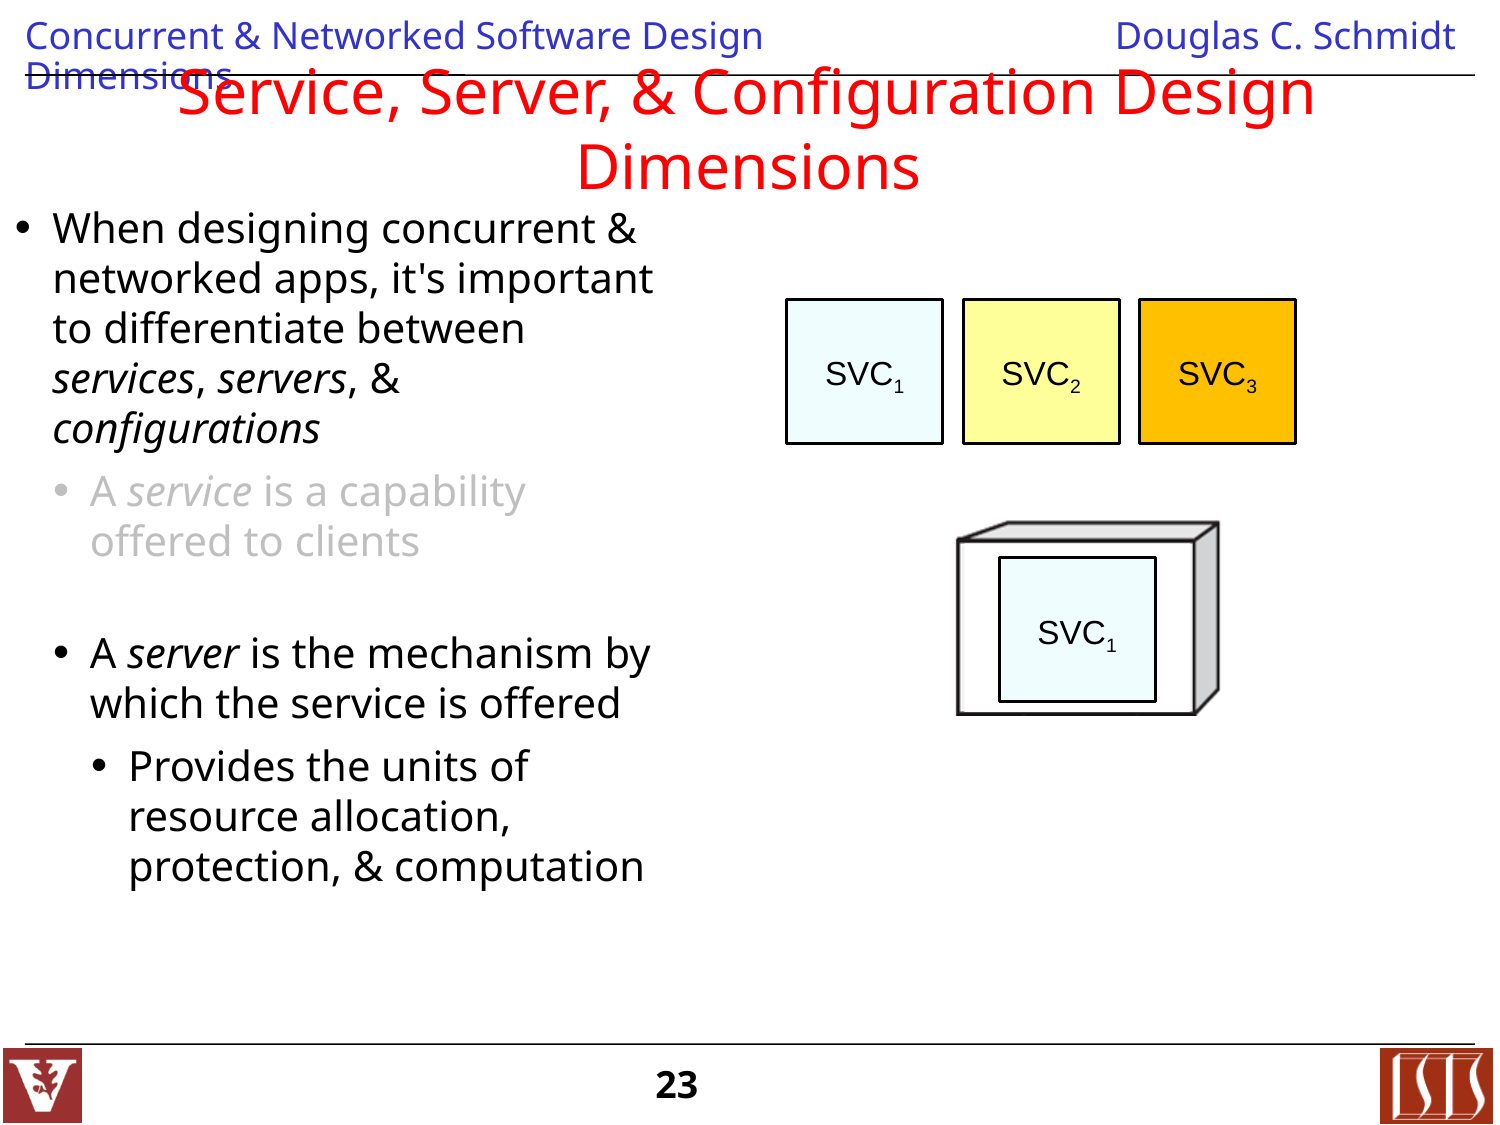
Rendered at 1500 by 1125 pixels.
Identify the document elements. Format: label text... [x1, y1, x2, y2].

picture [947, 511, 1227, 716]
picture [3, 1048, 82, 1123]
text_box SVC2 [986, 345, 1096, 402]
text_box SVC3 [1163, 345, 1273, 402]
text_box [786, 299, 943, 444]
text_box [963, 299, 1120, 444]
text_box SVC1 [810, 345, 920, 402]
text_box When designing concurrent & networked apps, it's important to differentiate between services, servers, & configurations A service is a capability offered to clients A server is the mechanism by which the service is offered Provides the units of resource allocation, protection, & computation [0, 194, 693, 947]
text_box [1139, 299, 1296, 444]
picture [1380, 1048, 1493, 1124]
title Service, Server, & Configuration Design Dimensions [0, 52, 1500, 203]
